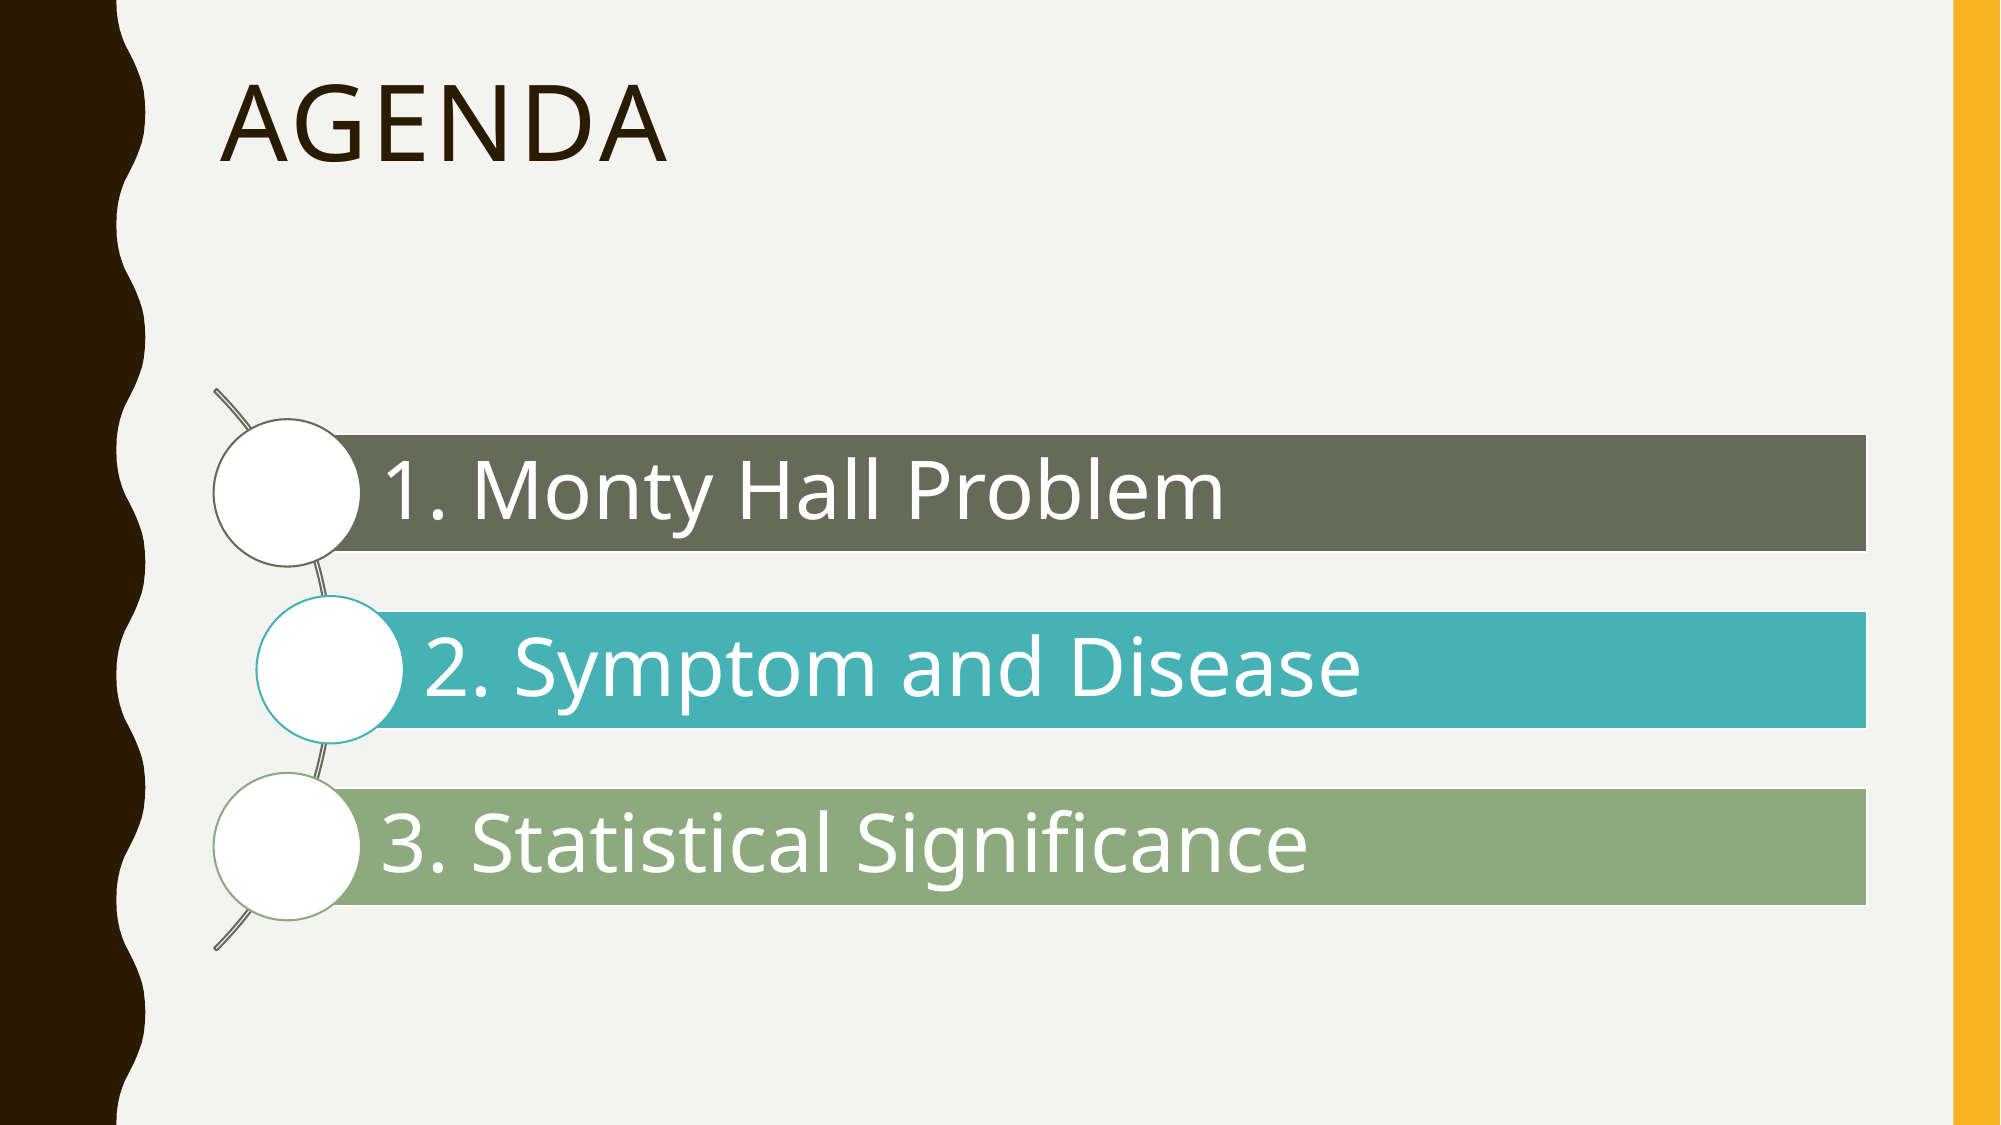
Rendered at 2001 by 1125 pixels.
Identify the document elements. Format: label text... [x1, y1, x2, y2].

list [205, 374, 1875, 965]
title Agenda [205, 62, 1875, 308]
